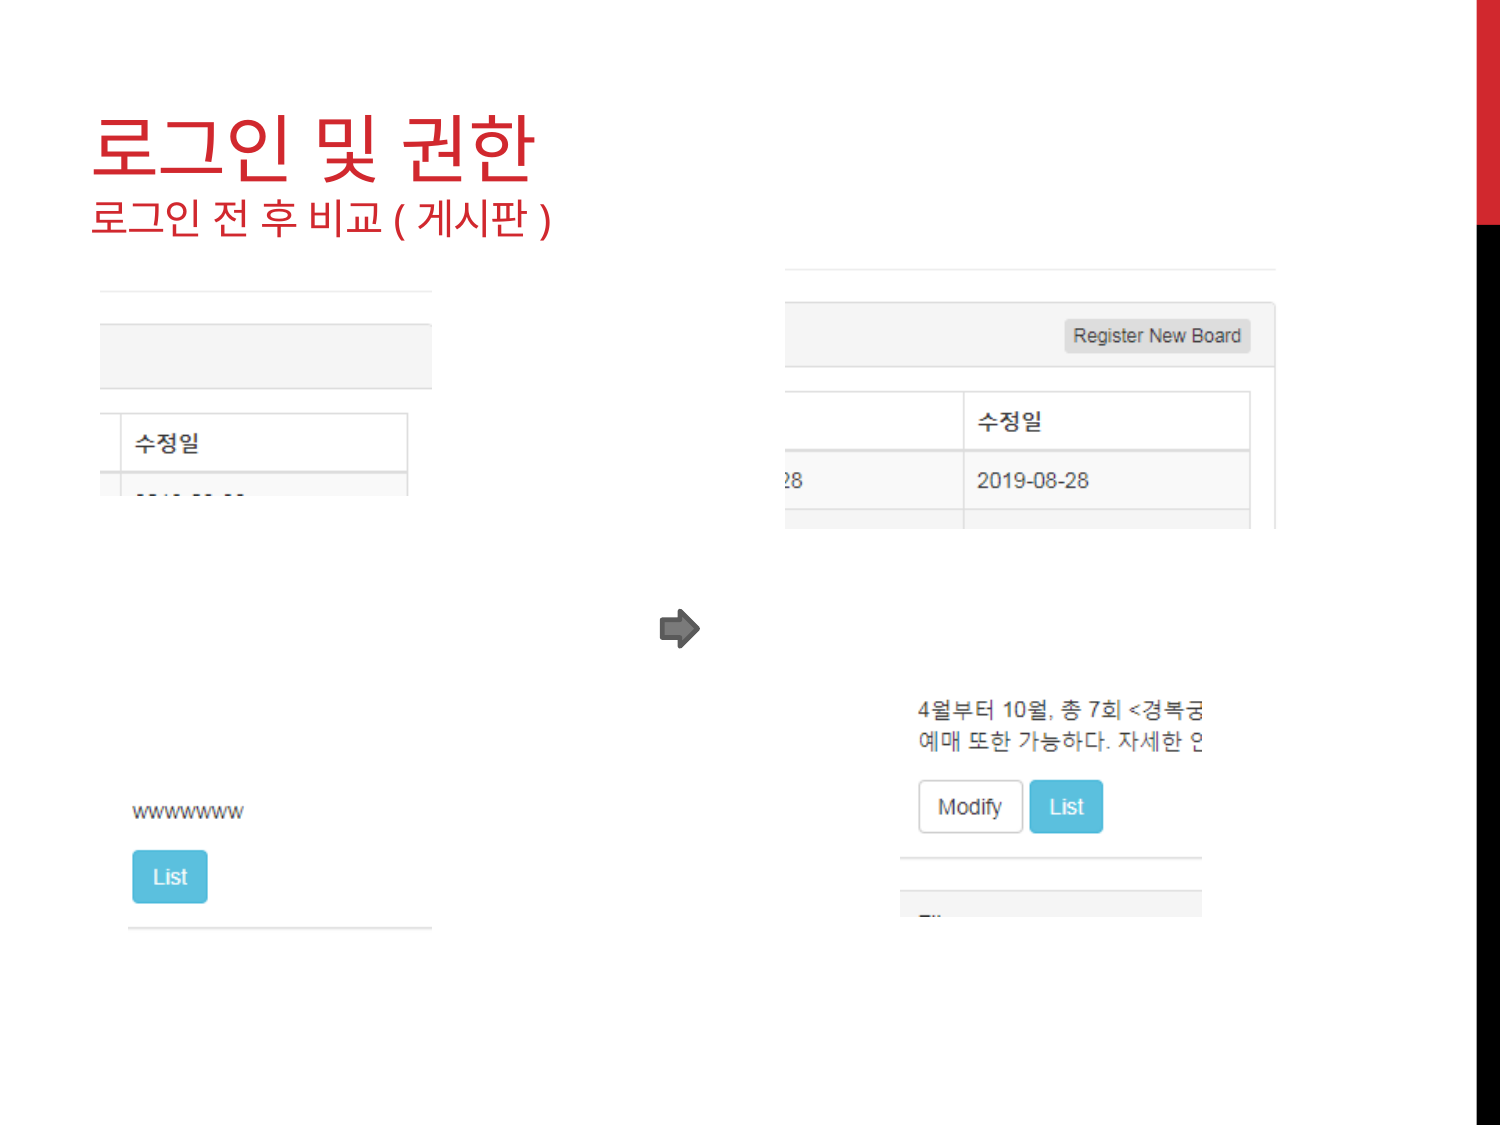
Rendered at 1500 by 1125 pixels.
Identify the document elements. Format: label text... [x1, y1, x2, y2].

picture [784, 254, 1324, 530]
picture [127, 774, 433, 965]
title 로그인 및 권한 로그인 전 후 비교(게시판) [75, 25, 1025, 250]
picture [99, 254, 433, 497]
picture [899, 656, 1203, 917]
text_box [659, 608, 700, 649]
